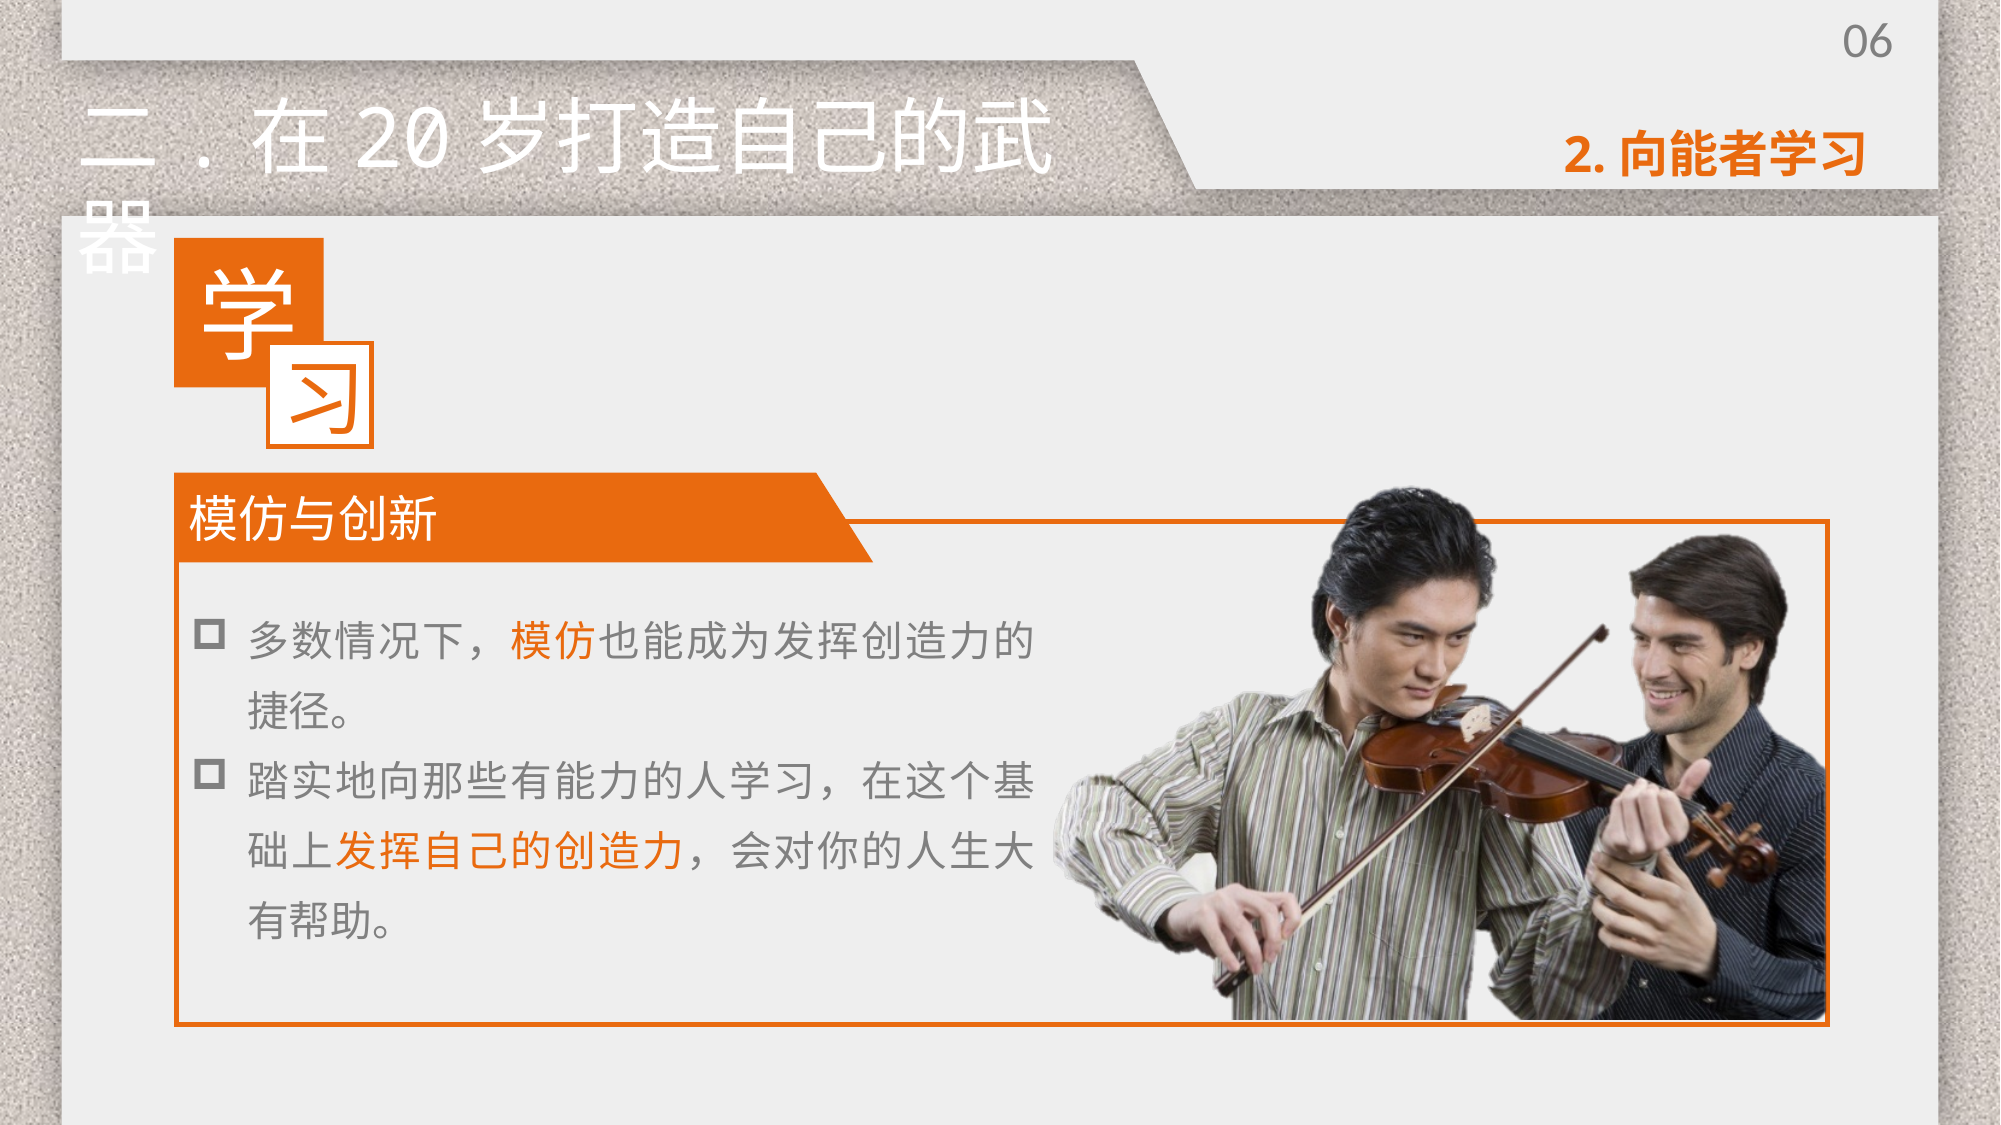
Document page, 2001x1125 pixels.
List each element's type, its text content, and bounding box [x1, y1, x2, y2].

picture [1048, 482, 1827, 1020]
text_box [175, 520, 1829, 1026]
text_box 2.向能者学习 [1239, 115, 1883, 191]
text_box 二.在20岁打造自己的武器 [61, 76, 1134, 292]
text_box [60, 0, 1940, 191]
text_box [174, 237, 372, 447]
text_box 模仿与创新 [173, 471, 876, 564]
text_box 06 [1797, 0, 1939, 75]
text_box [61, 215, 1939, 1125]
